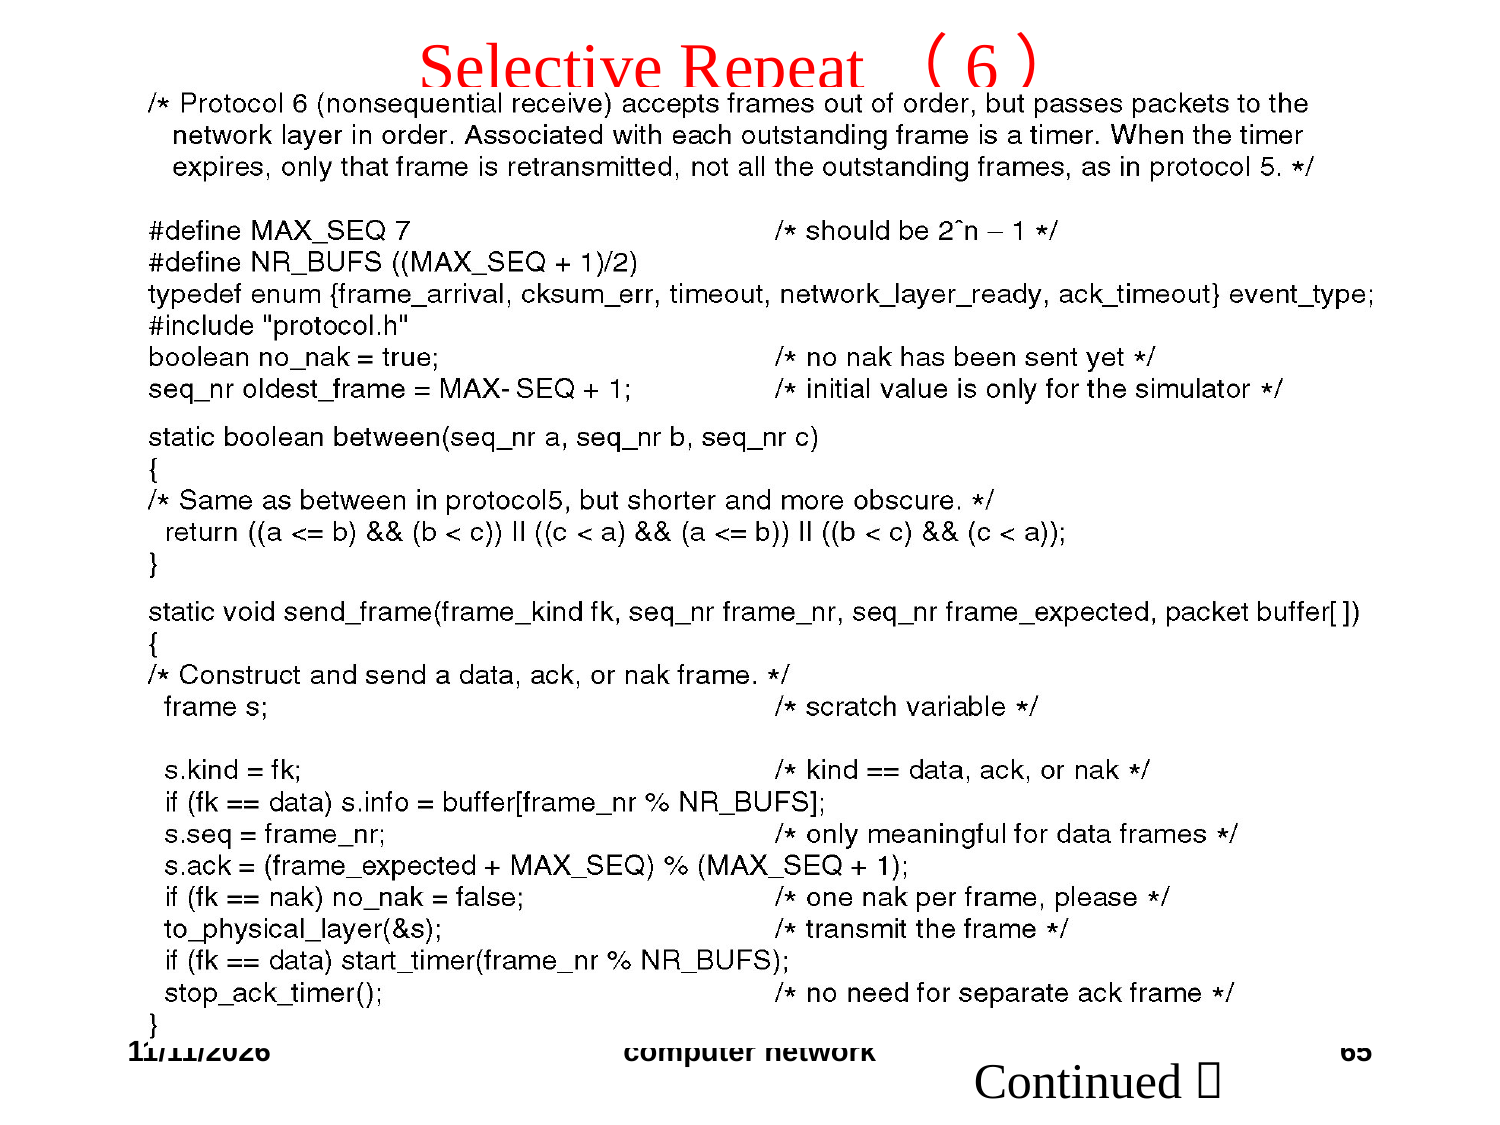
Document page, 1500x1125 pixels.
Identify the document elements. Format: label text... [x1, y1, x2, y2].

picture [148, 87, 1374, 1048]
text_box Continued  [941, 1048, 1258, 1117]
footer computer network [512, 1048, 941, 1100]
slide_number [112, 1025, 425, 1100]
slide_number 65 [1258, 1025, 1388, 1100]
title Selective Repeat（6） [0, 0, 1500, 157]
